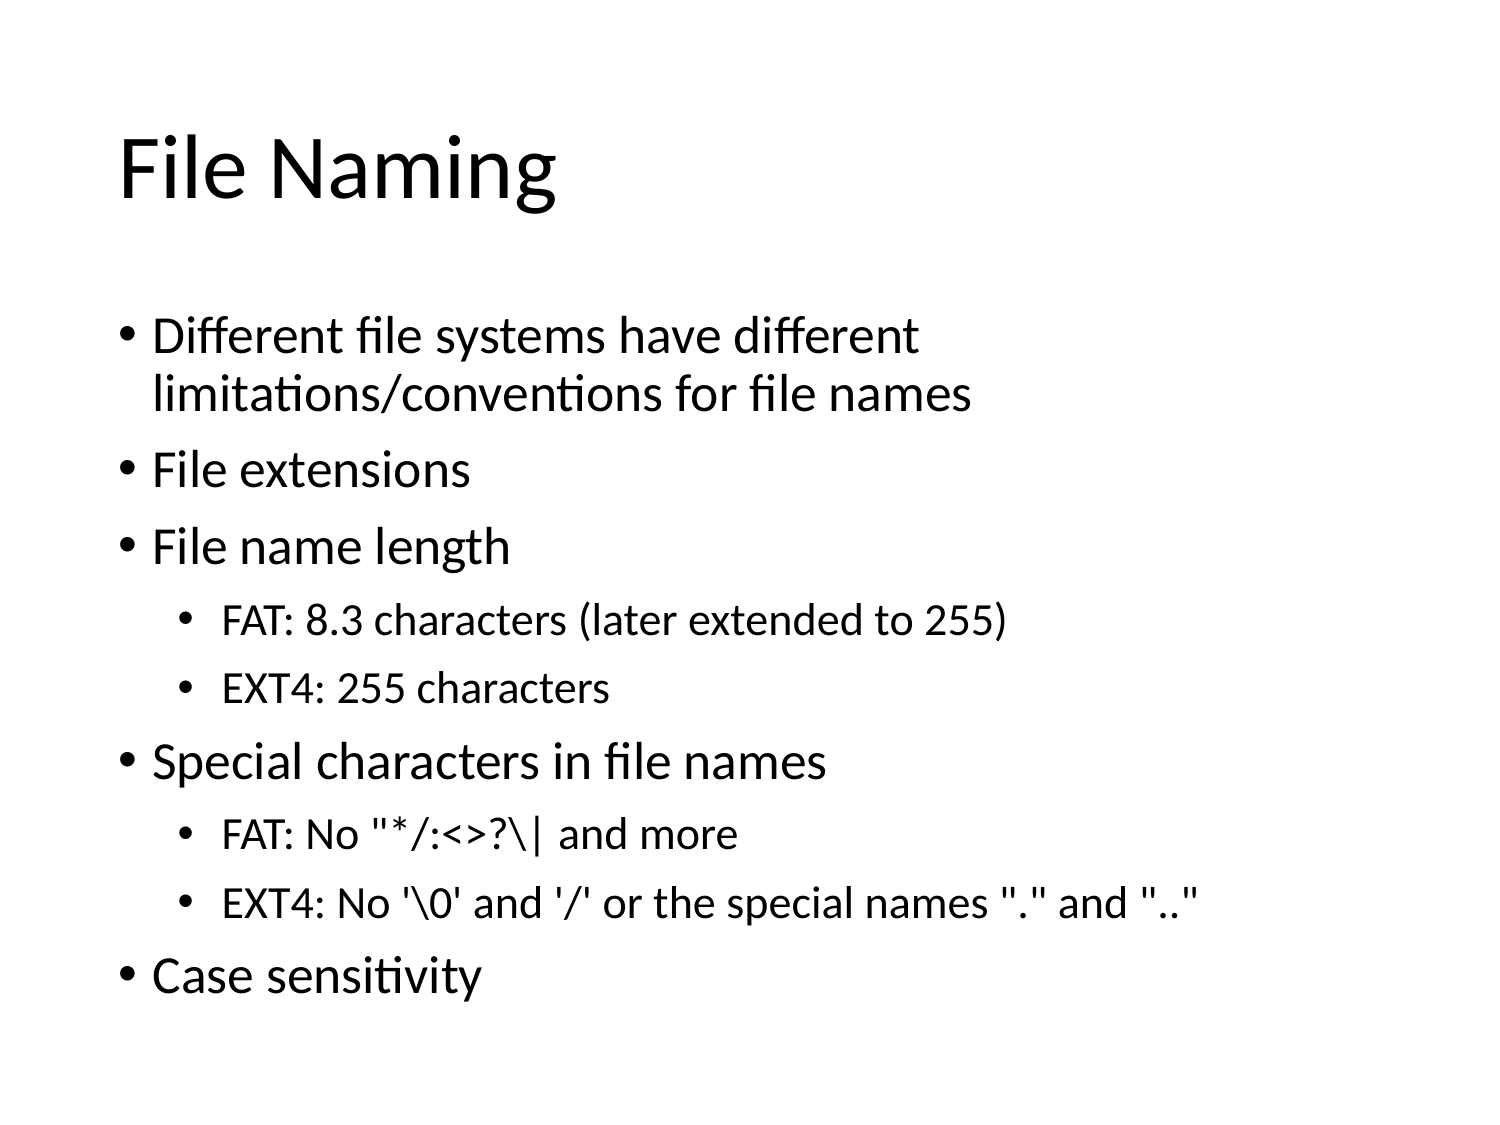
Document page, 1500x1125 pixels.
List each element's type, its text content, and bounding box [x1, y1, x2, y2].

title File Naming [103, 59, 1397, 278]
list Different file systems have different limitations/conventions for file names File extensions File name length FAT: 8.3 characters (later extended to 255) EXT4: 255 characters Special characters in file names FAT: No "*/:<>?\| and more EXT4: No '\0' and '/' or the special names "." and ".." Case sensitivity [103, 299, 1397, 1014]
